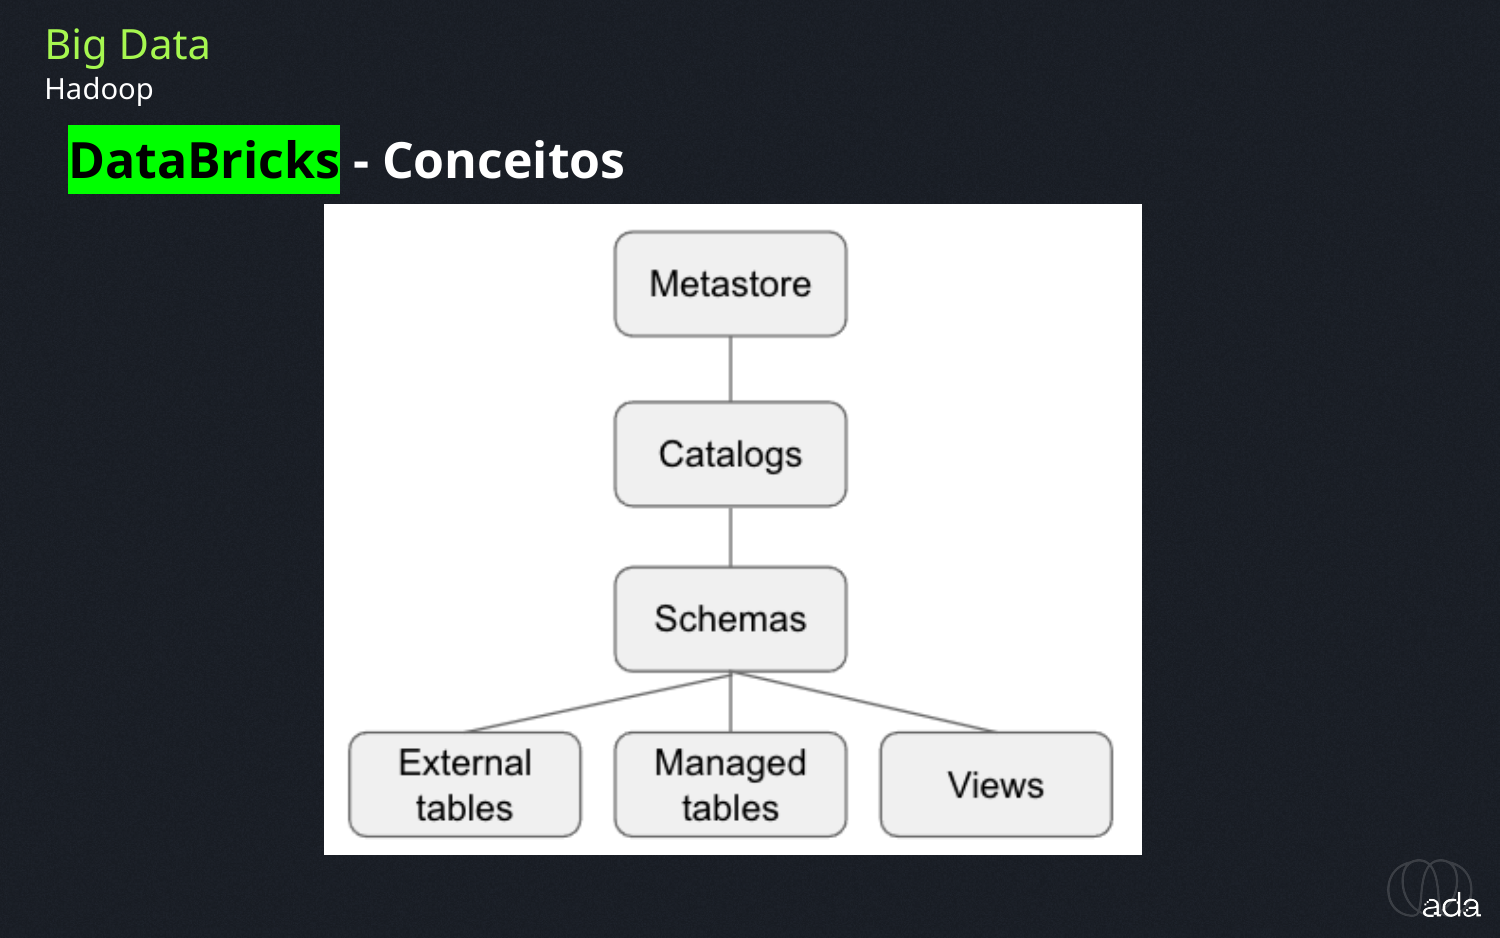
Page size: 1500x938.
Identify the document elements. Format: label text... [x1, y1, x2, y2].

text_box Hadoop [29, 54, 478, 120]
picture [0, 0, 1500, 938]
text_box Big Data [29, 2, 367, 54]
text_box DataBricks - Conceitos [53, 113, 1403, 204]
